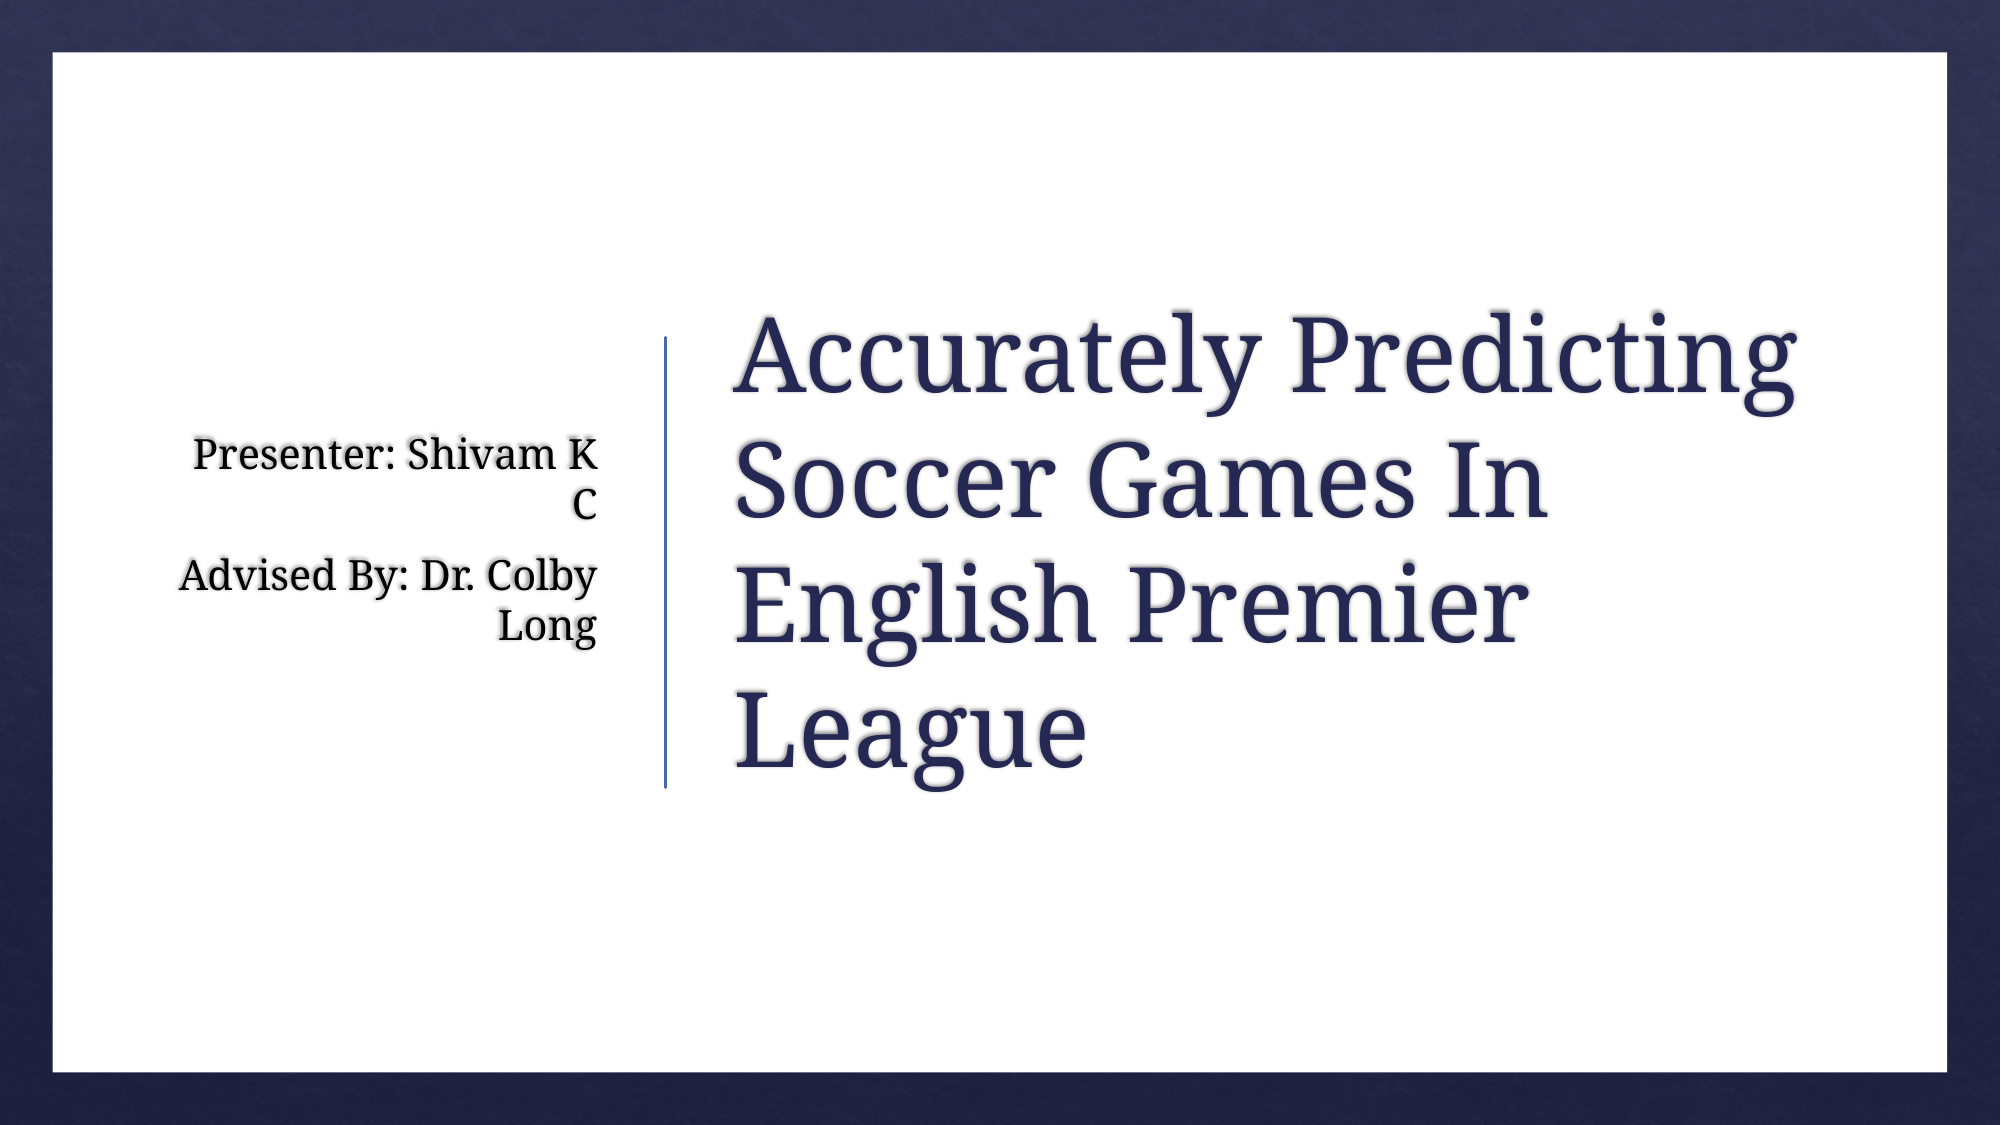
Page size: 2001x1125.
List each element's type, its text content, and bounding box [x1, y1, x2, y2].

text_box [0, 0, 2000, 1125]
text_box [51, 51, 1948, 1074]
title Accurately Predicting Soccer Games In English Premier League [718, 158, 1849, 918]
subtitle Presenter: Shivam K C Advised By: Dr. Colby Long [149, 158, 613, 918]
